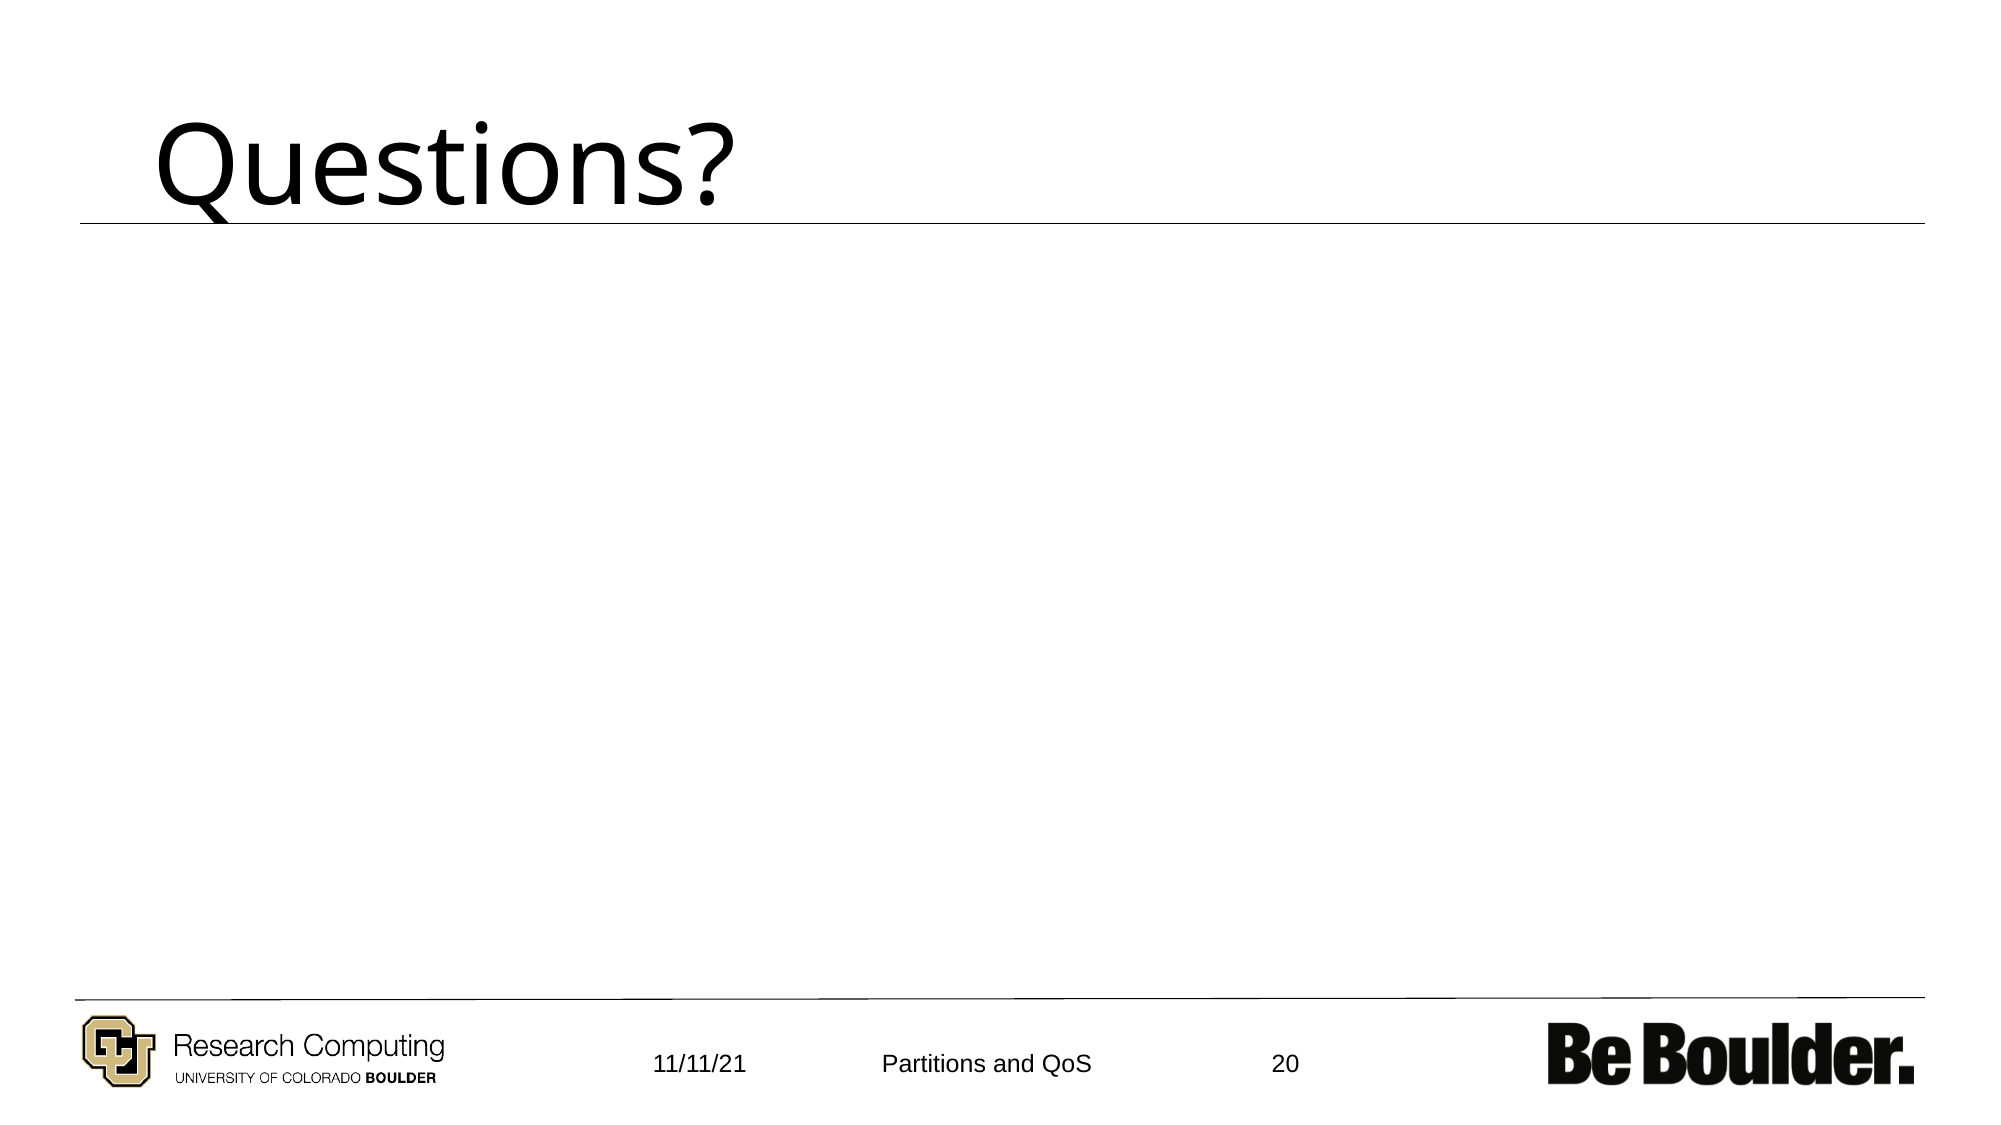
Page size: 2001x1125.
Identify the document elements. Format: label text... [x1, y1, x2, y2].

slide_number 20 [1202, 1032, 1315, 1093]
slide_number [637, 1032, 772, 1093]
footer Partitions and QoS [772, 1032, 1202, 1093]
picture [1524, 1015, 1938, 1088]
title Questions? [137, 59, 1863, 278]
picture [81, 1015, 444, 1088]
